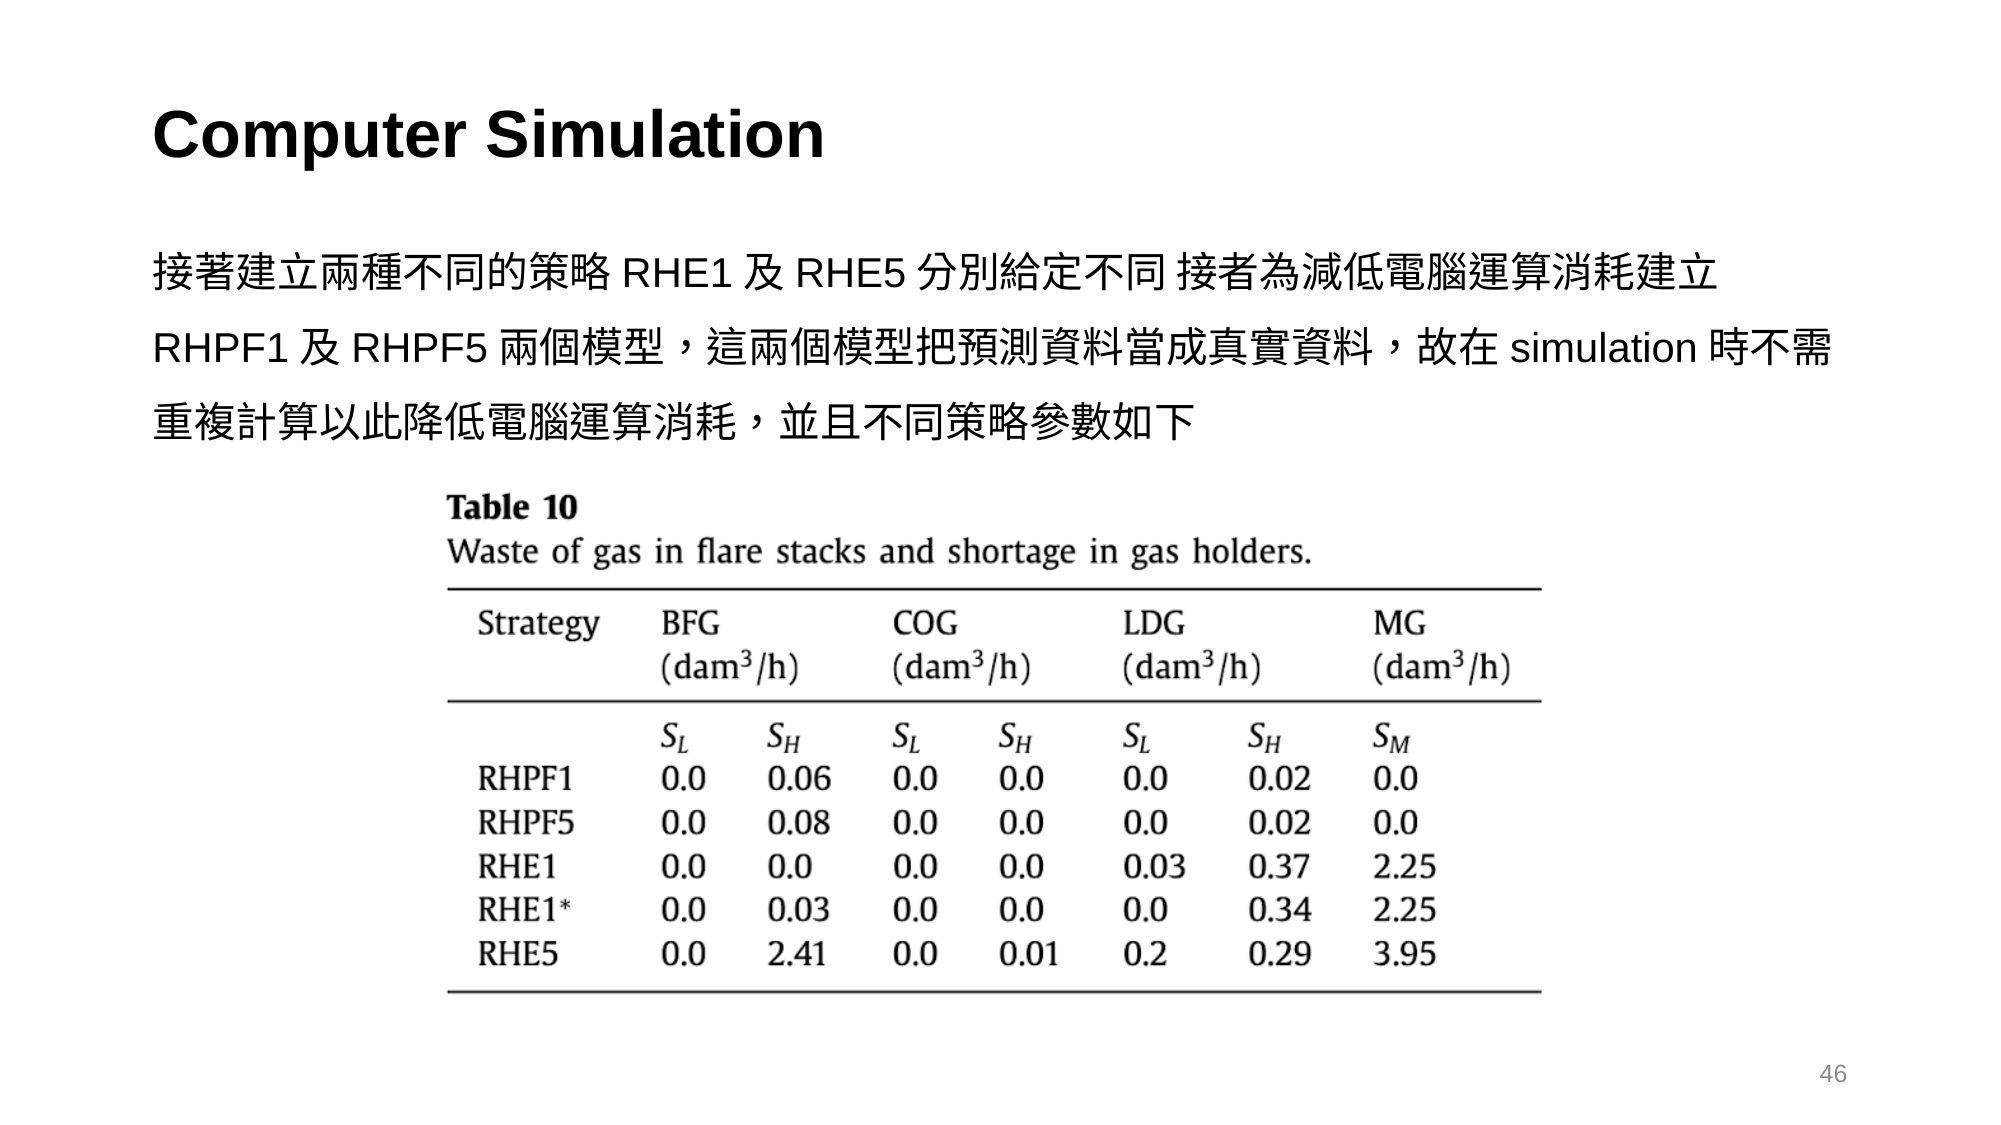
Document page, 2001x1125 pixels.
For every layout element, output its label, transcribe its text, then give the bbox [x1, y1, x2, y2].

picture [420, 471, 1580, 1015]
slide_number 46 [1412, 1042, 1863, 1103]
text_box Computer Simulation [137, 59, 1863, 213]
